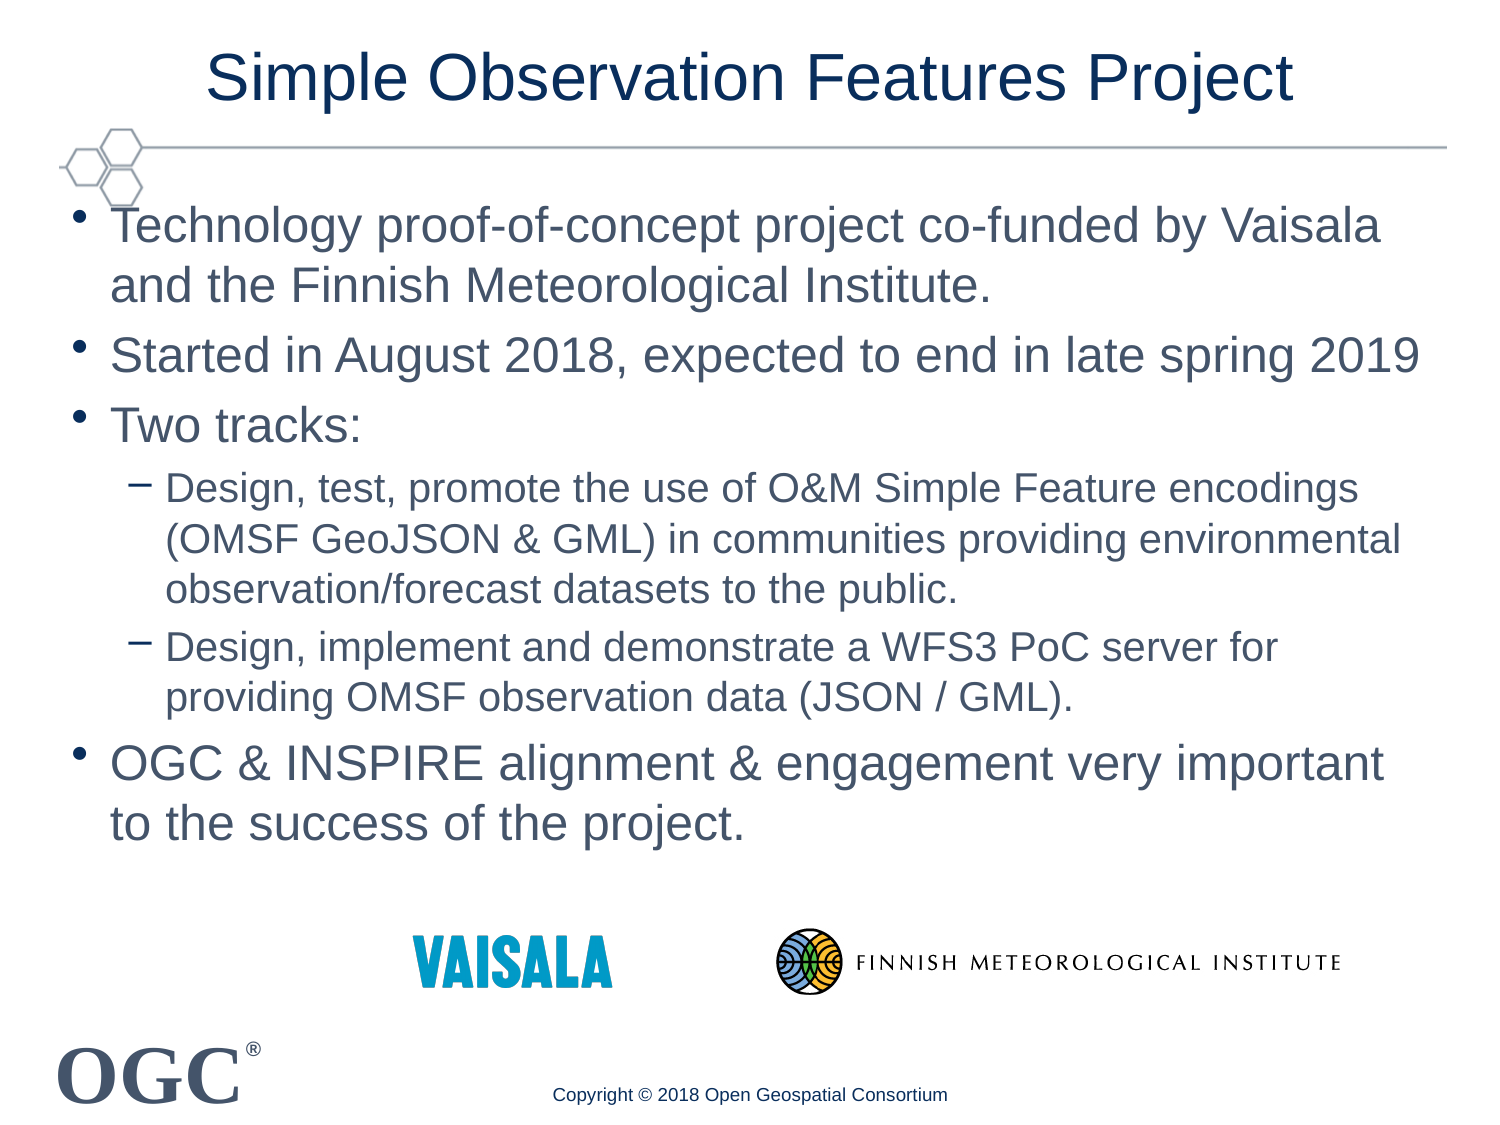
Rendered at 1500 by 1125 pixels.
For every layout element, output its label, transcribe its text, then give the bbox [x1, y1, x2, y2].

list Technology proof-of-concept project co-funded by Vaisala and the Finnish Meteorological Institute. Started in August 2018, expected to end in late spring 2019 Two tracks: Design, test, promote the use of O&M Simple Feature encodings (OMSF GeoJSON & GML) in communities providing environmental observation/forecast datasets to the public. Design, implement and demonstrate a WFS3 PoC server for providing OMSF observation data (JSON / GML). OGC & INSPIRE alignment & engagement very important to the success of the project. [56, 185, 1444, 988]
picture [412, 935, 508, 989]
picture [59, 136, 1447, 208]
title Simple Observation Features Project [37, 22, 1463, 136]
picture [774, 928, 1340, 995]
footer Copyright © 2018 Open Geospatial Consortium [487, 1074, 1013, 1113]
picture [505, 935, 613, 989]
picture [603, 935, 613, 984]
picture [424, 935, 433, 961]
